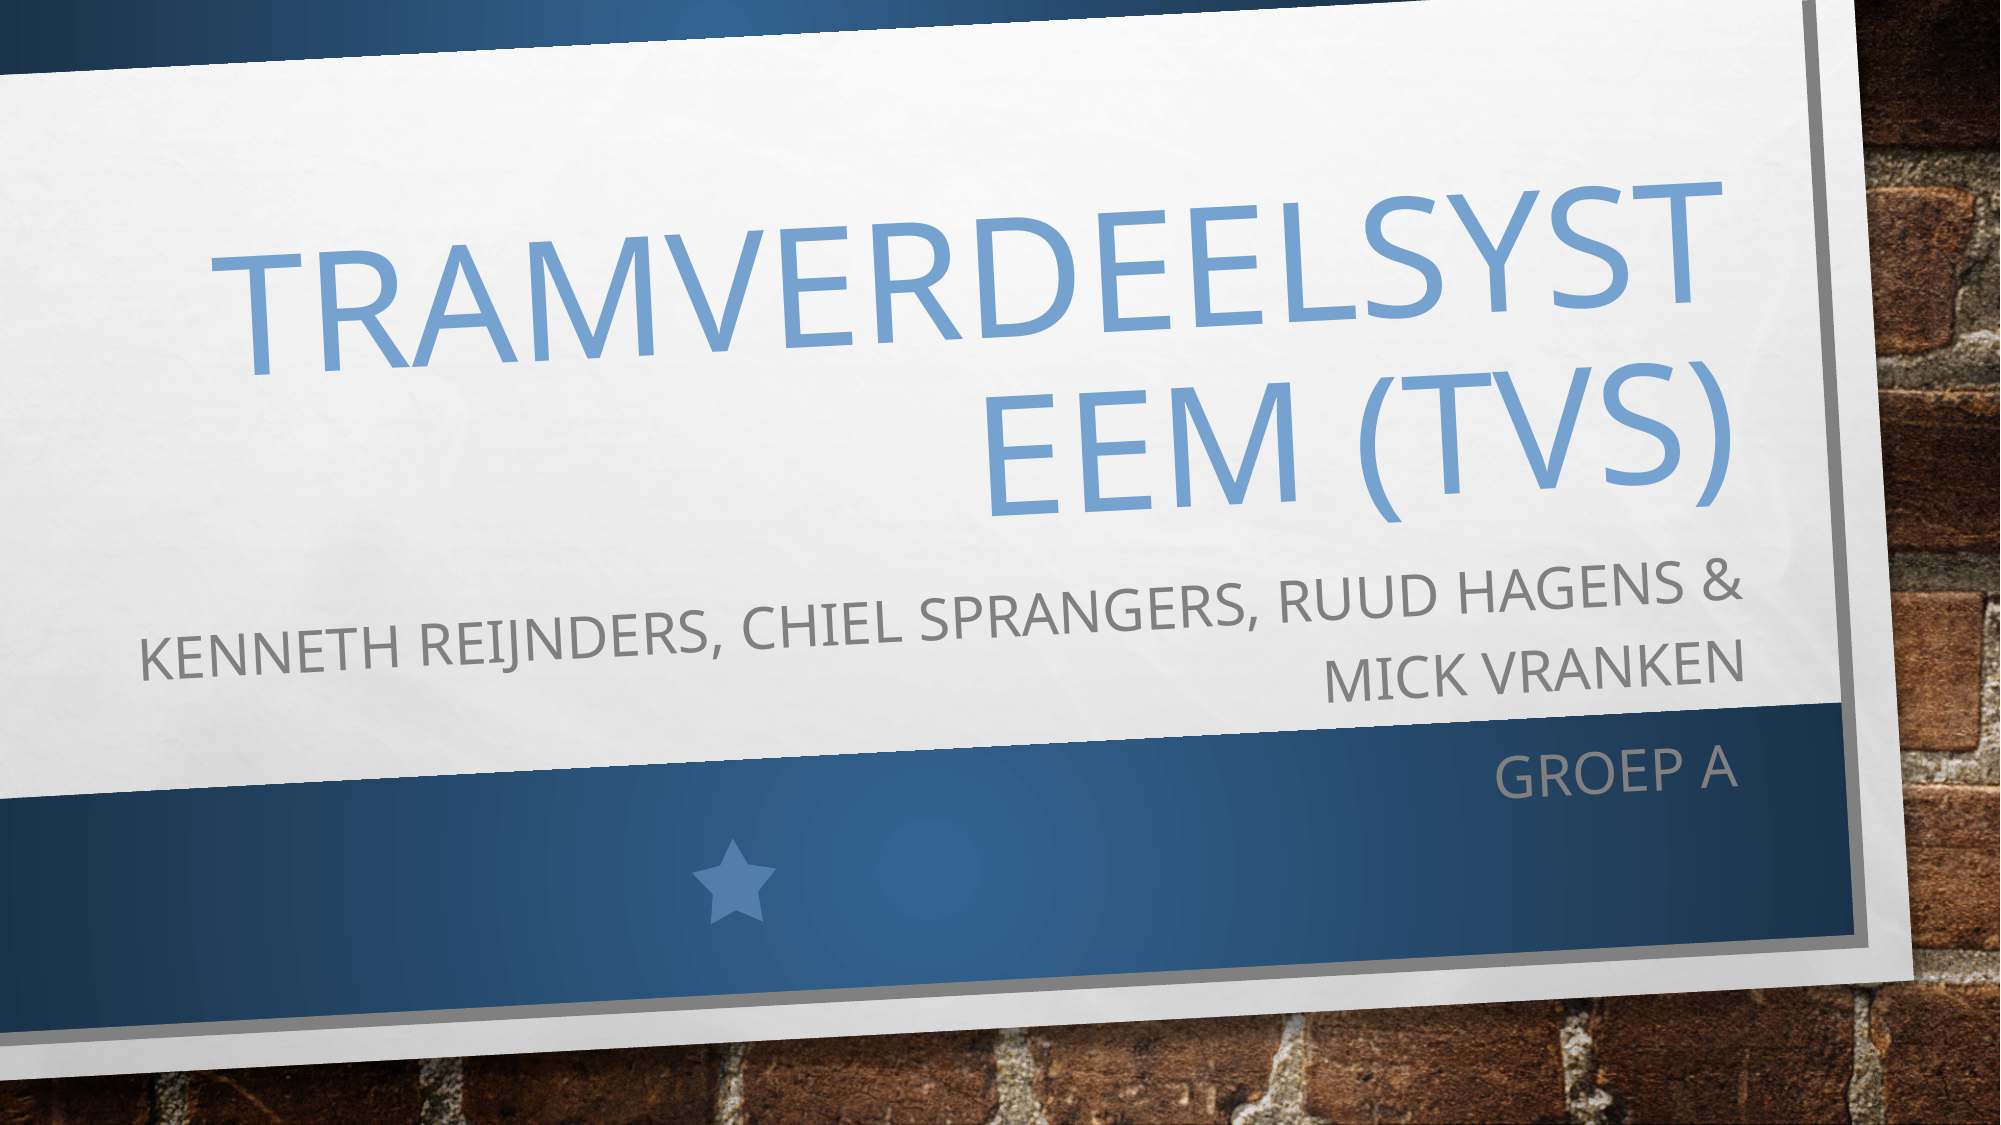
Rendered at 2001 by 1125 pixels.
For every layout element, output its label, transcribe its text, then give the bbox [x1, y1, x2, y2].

title TramVerdeelsysteem (tvs) [135, 67, 1758, 600]
picture [0, 0, 2000, 1125]
subtitle Kenneth Reijnders, chiel sprangers, ruud hagens & mick vranken Groep a [56, 516, 1764, 771]
